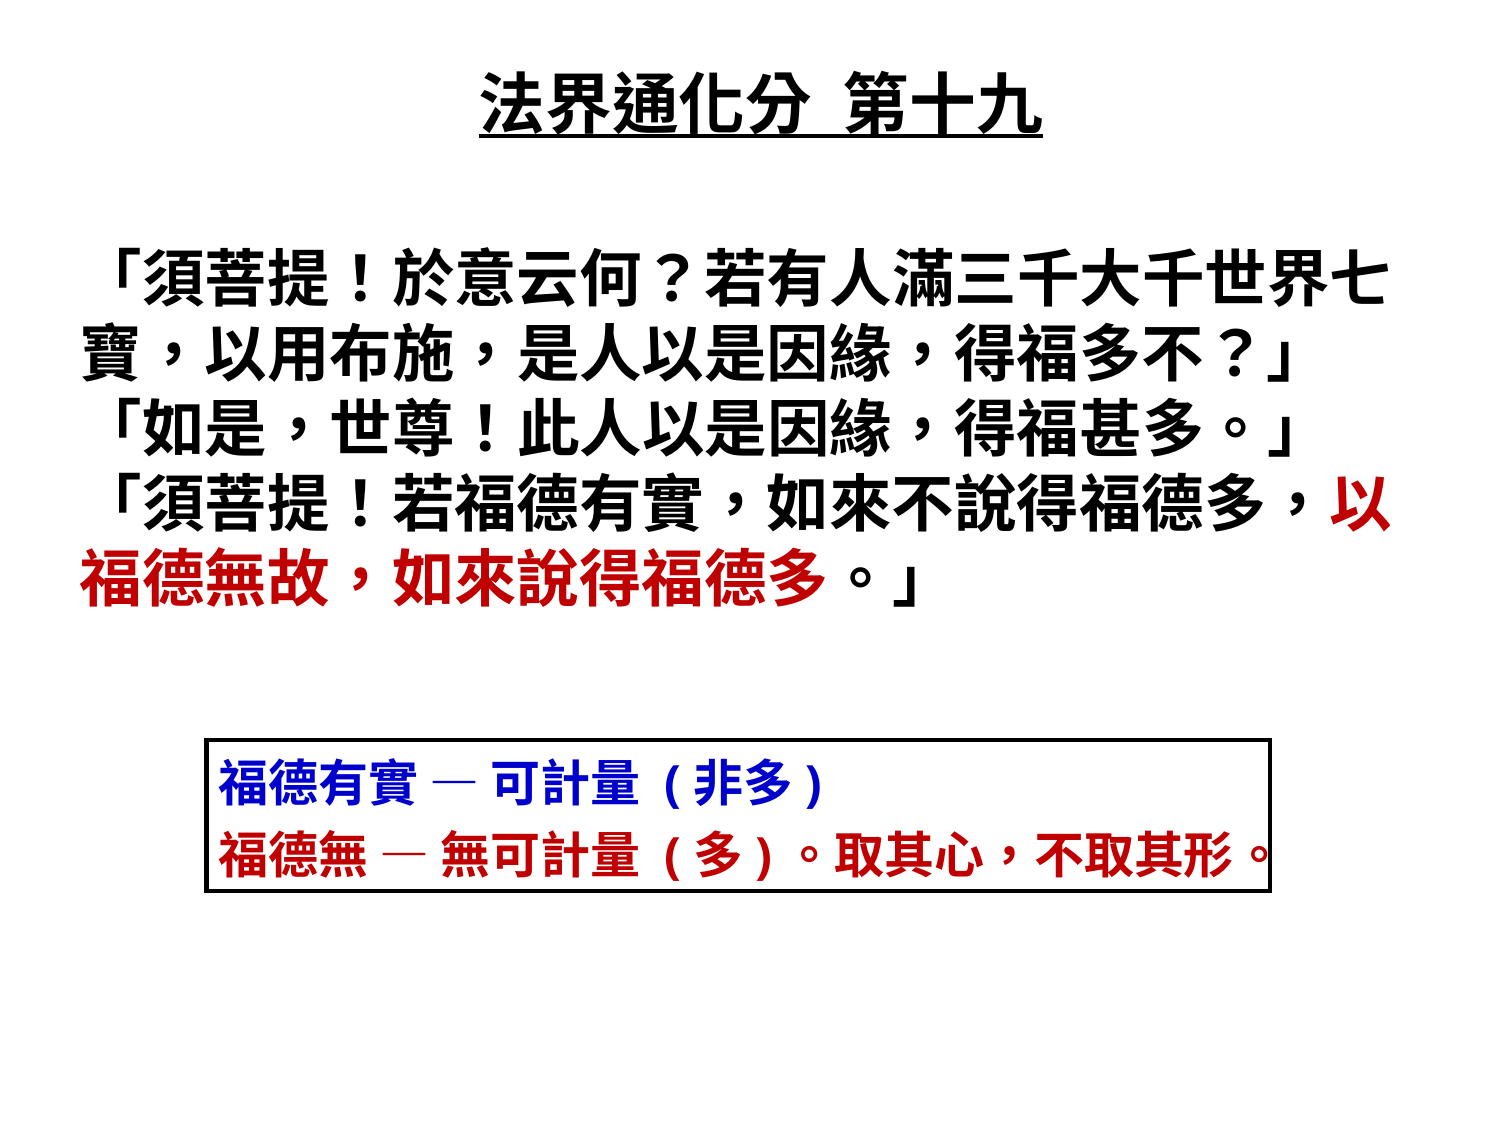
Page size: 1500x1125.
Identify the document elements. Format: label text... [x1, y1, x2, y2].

text_box 法界通化分 第十九 [463, 54, 1058, 150]
text_box 福德有實 — 可計量 (非多) 福德無 — 無可計量 (多)。取其心，不取其形。 [206, 739, 1270, 892]
text_box 「須菩提！於意云何？若有人滿三千大千世界七寶，以用布施，是人以是因緣，得福多不？」「如是，世尊！此人以是因緣，得福甚多。」「須菩提！若福德有實，如來不說得福德多，以福德無故，如來說得福德多。」 [64, 231, 1447, 622]
